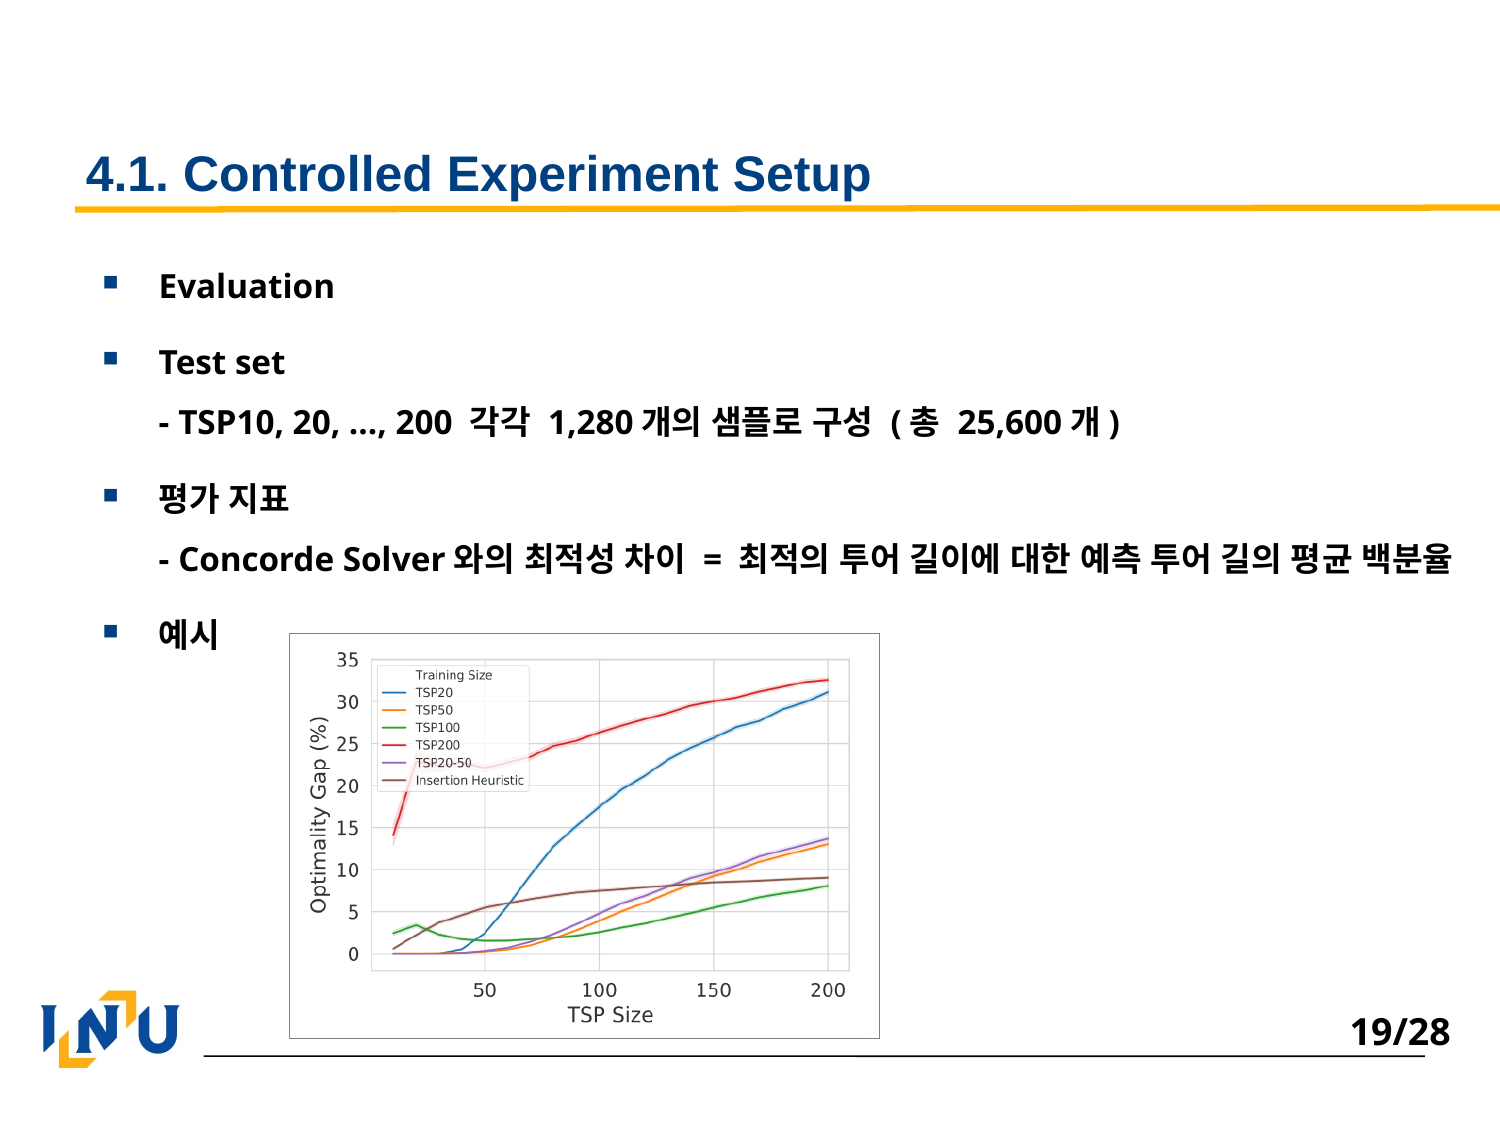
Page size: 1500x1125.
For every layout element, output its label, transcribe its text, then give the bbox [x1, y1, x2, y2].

picture [289, 633, 881, 1039]
list Evaluation Test set - TSP10, 20, …, 200 각각 1,280개의 샘플로 구성 (총 25,600개) 평가 지표 - Concorde Solver와의 최적성 차이 = 최적의 투어 길이에 대한 예측 투어 길의 평균 백분율 예시 [87, 237, 1500, 1059]
picture [24, 966, 188, 1090]
title 4.1. Controlled Experiment Setup [70, 119, 1306, 210]
